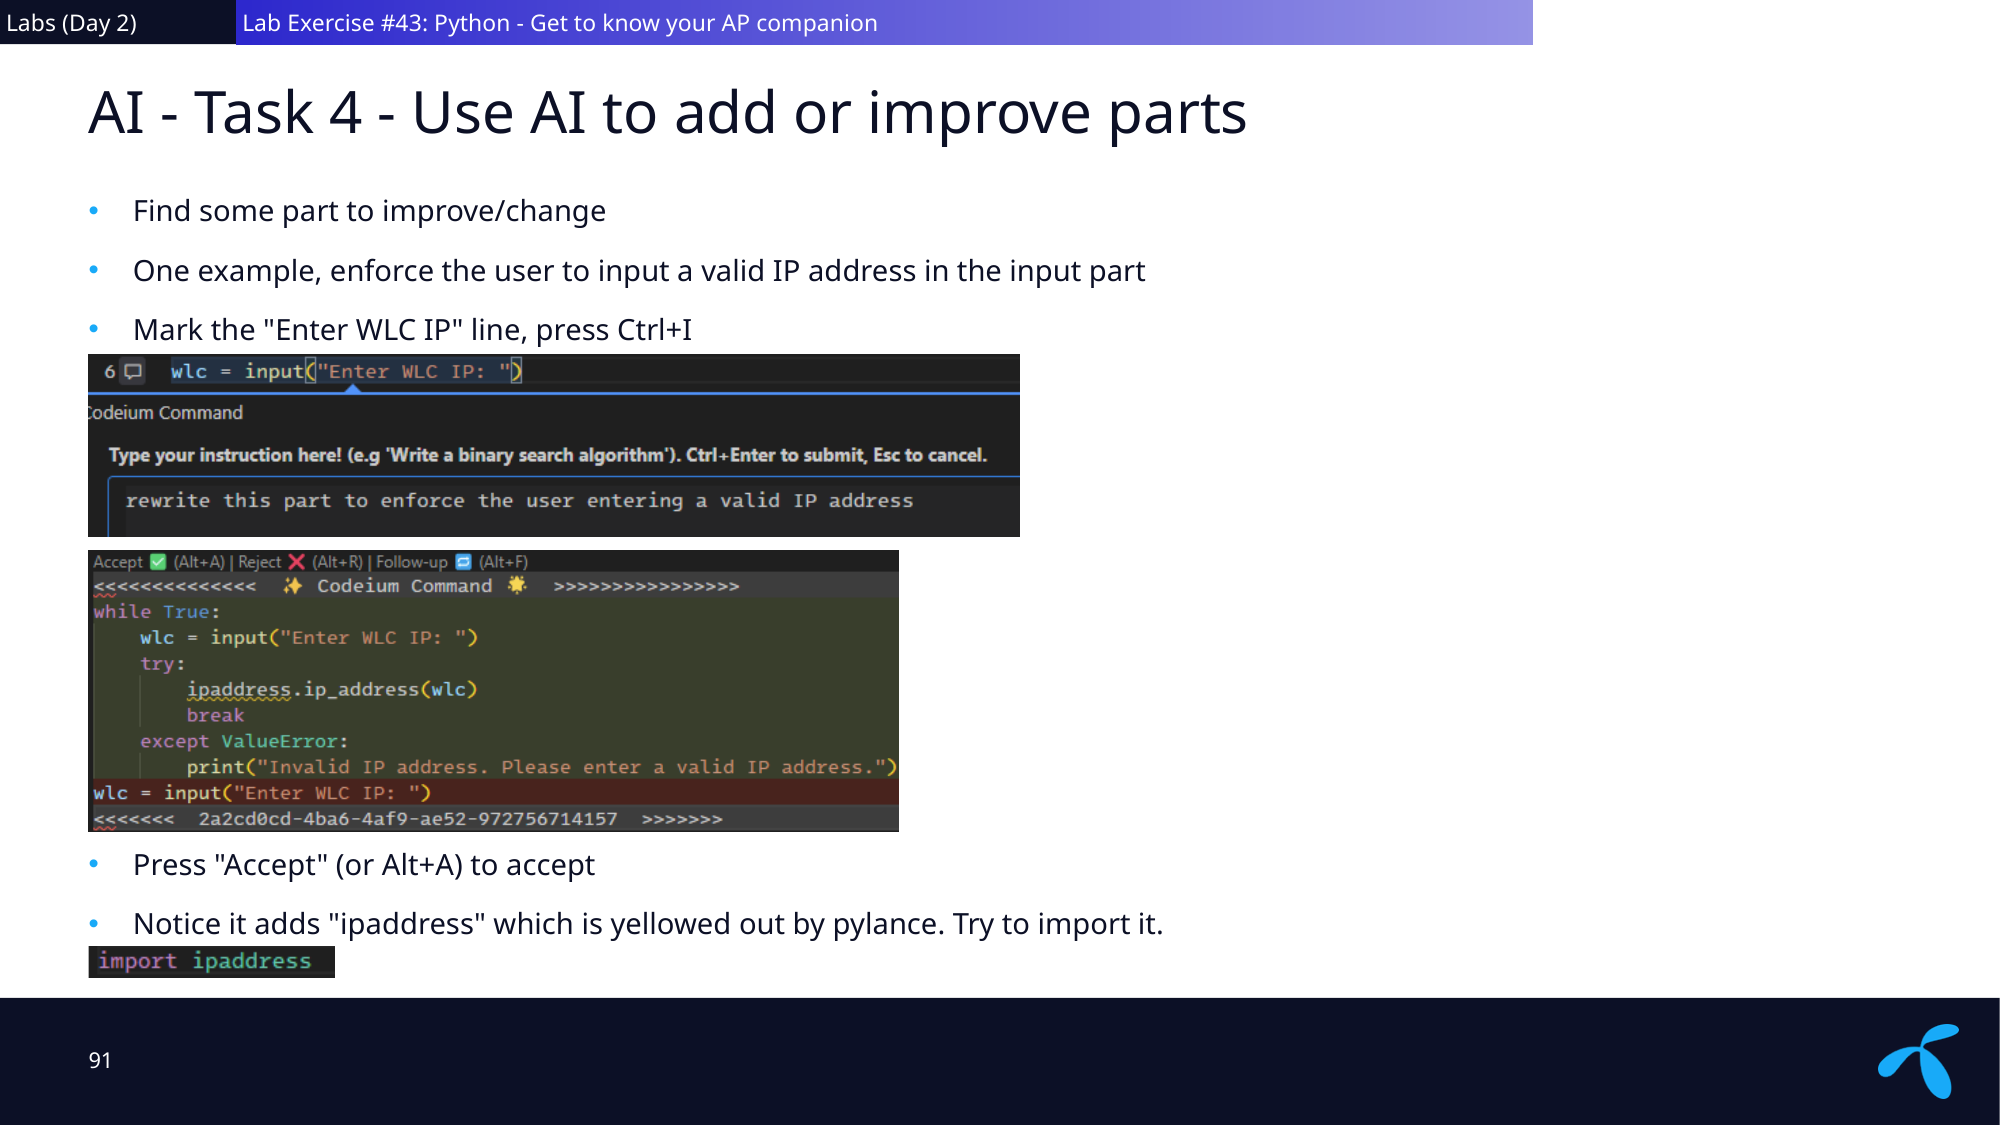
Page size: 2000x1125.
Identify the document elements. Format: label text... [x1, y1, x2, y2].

list Find some part to improve/change One example, enforce the user to input a valid IP address in the input part Mark the "Enter WLC IP" line, press Ctrl+I Press "Accept" (or Alt+A) to accept Notice it adds "ipaddress" which is yellowed out by pylance. Try to import it. [88, 160, 1766, 1041]
picture [1878, 1024, 1959, 1099]
picture [88, 550, 899, 832]
slide_number 91 [88, 1024, 237, 1099]
footer Labs (Day 2) [0, 0, 236, 45]
picture [88, 354, 1021, 537]
text_box Lab Exercise #43: Python - Get to know your AP companion [236, 0, 1533, 45]
title AI - Task 4 - Use AI to add or improve parts [88, 70, 1911, 160]
picture [88, 945, 336, 978]
